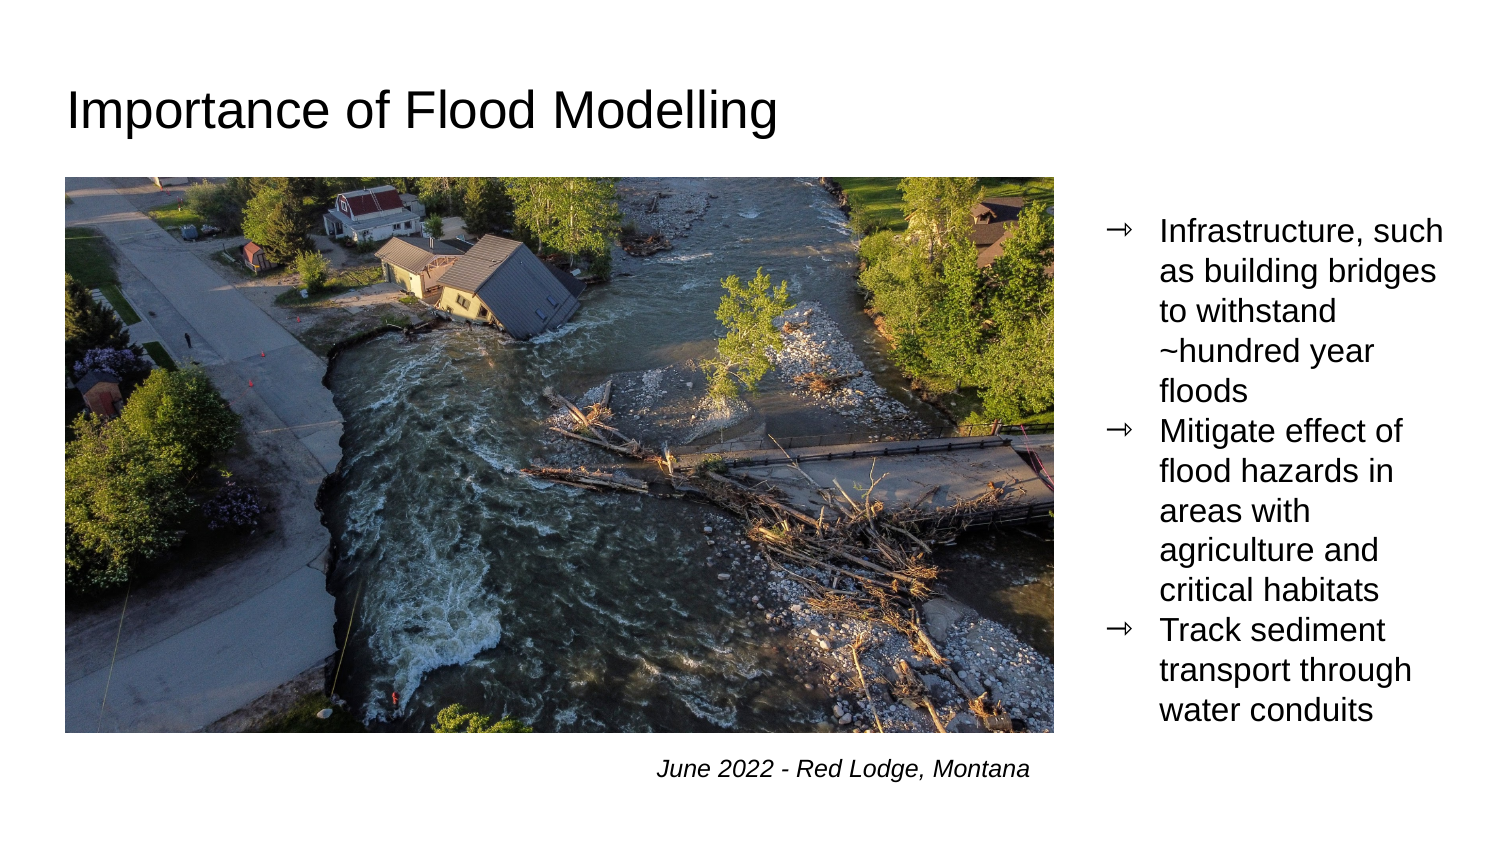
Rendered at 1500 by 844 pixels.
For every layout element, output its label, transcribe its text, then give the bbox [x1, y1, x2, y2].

text_box June 2022 - Red Lodge, Montana [453, 741, 1047, 798]
picture [65, 177, 1054, 734]
text_box Infrastructure, such as building bridges to withstand ~hundred year floods Mitigate effect of flood hazards in areas with agriculture and critical habitats Track sediment transport through water conduits [1069, 154, 1477, 784]
title Importance of Flood Modelling [51, 60, 1449, 155]
text_box [65, 170, 1069, 249]
